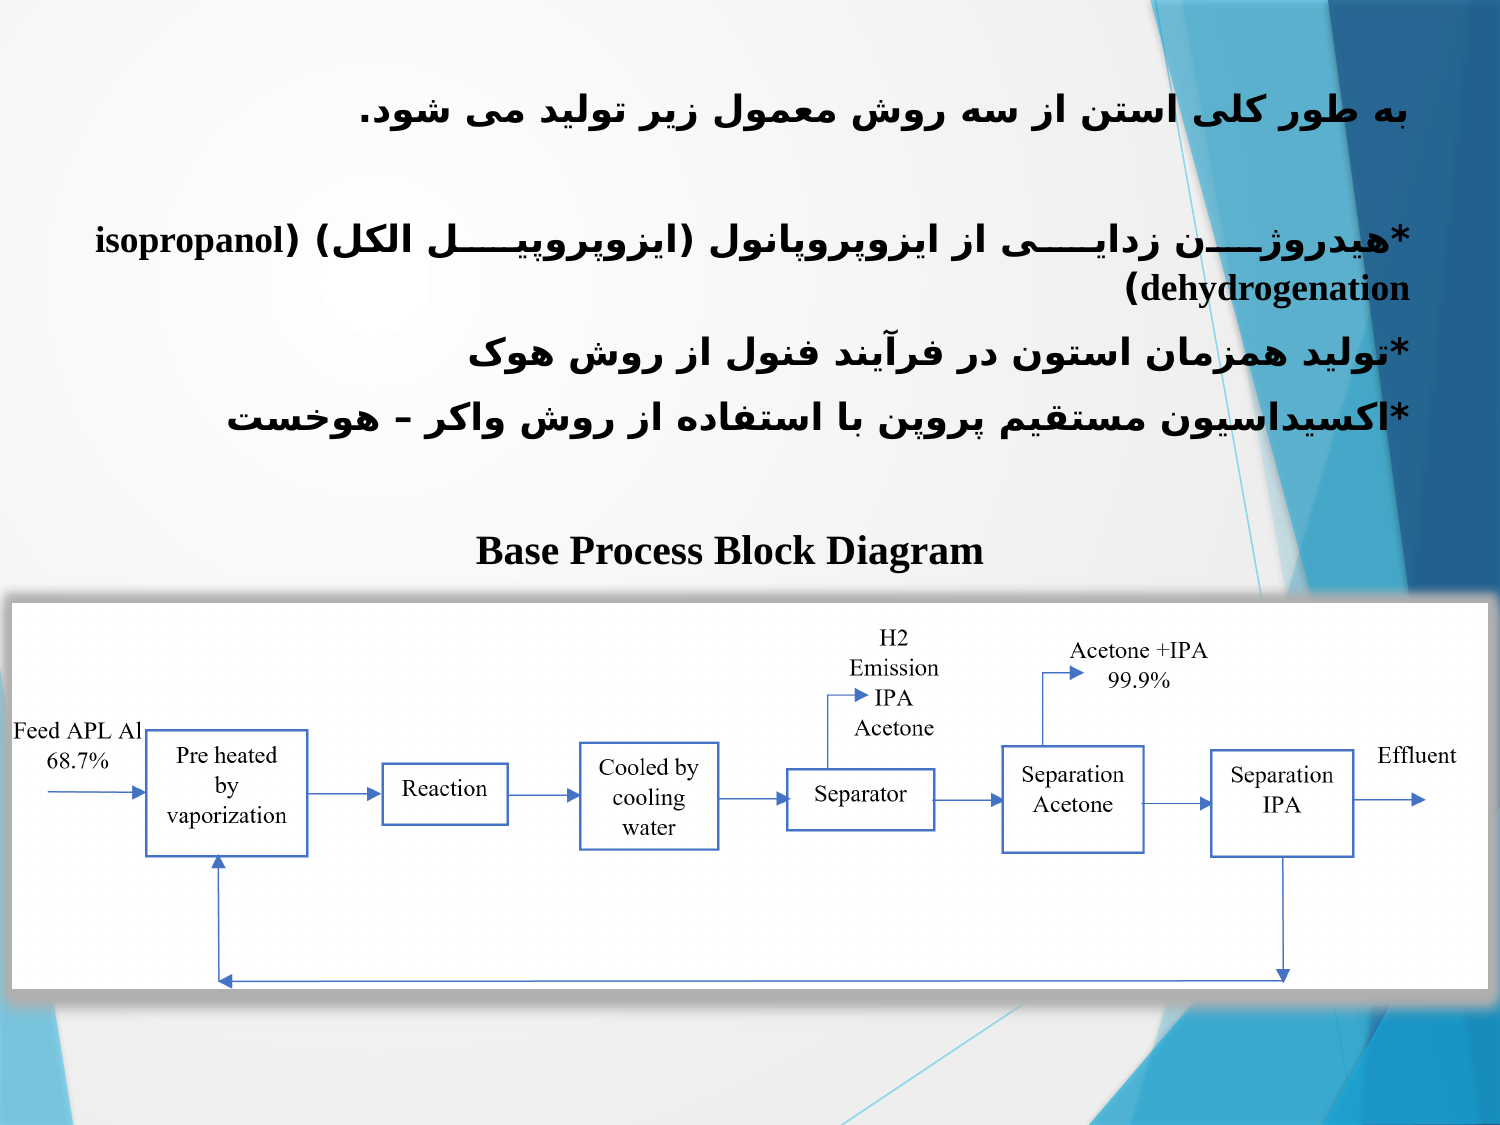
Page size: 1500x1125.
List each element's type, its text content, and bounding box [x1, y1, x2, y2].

text_box به طور کلی استن از سه روش معمول زیر تولید می شود. *هیدروژن زدایی از ایزوپروپانول (ایزوپروپیل الکل) (isopropanol dehydrogenation) *تولید همزمان استون در فرآیند فنول از روش هوک *اکسیداسیون مستقیم پروپن با استفاده از روش واکر – هوخست Base Process Block Diagram [24, 75, 1425, 585]
picture [11, 602, 1489, 989]
